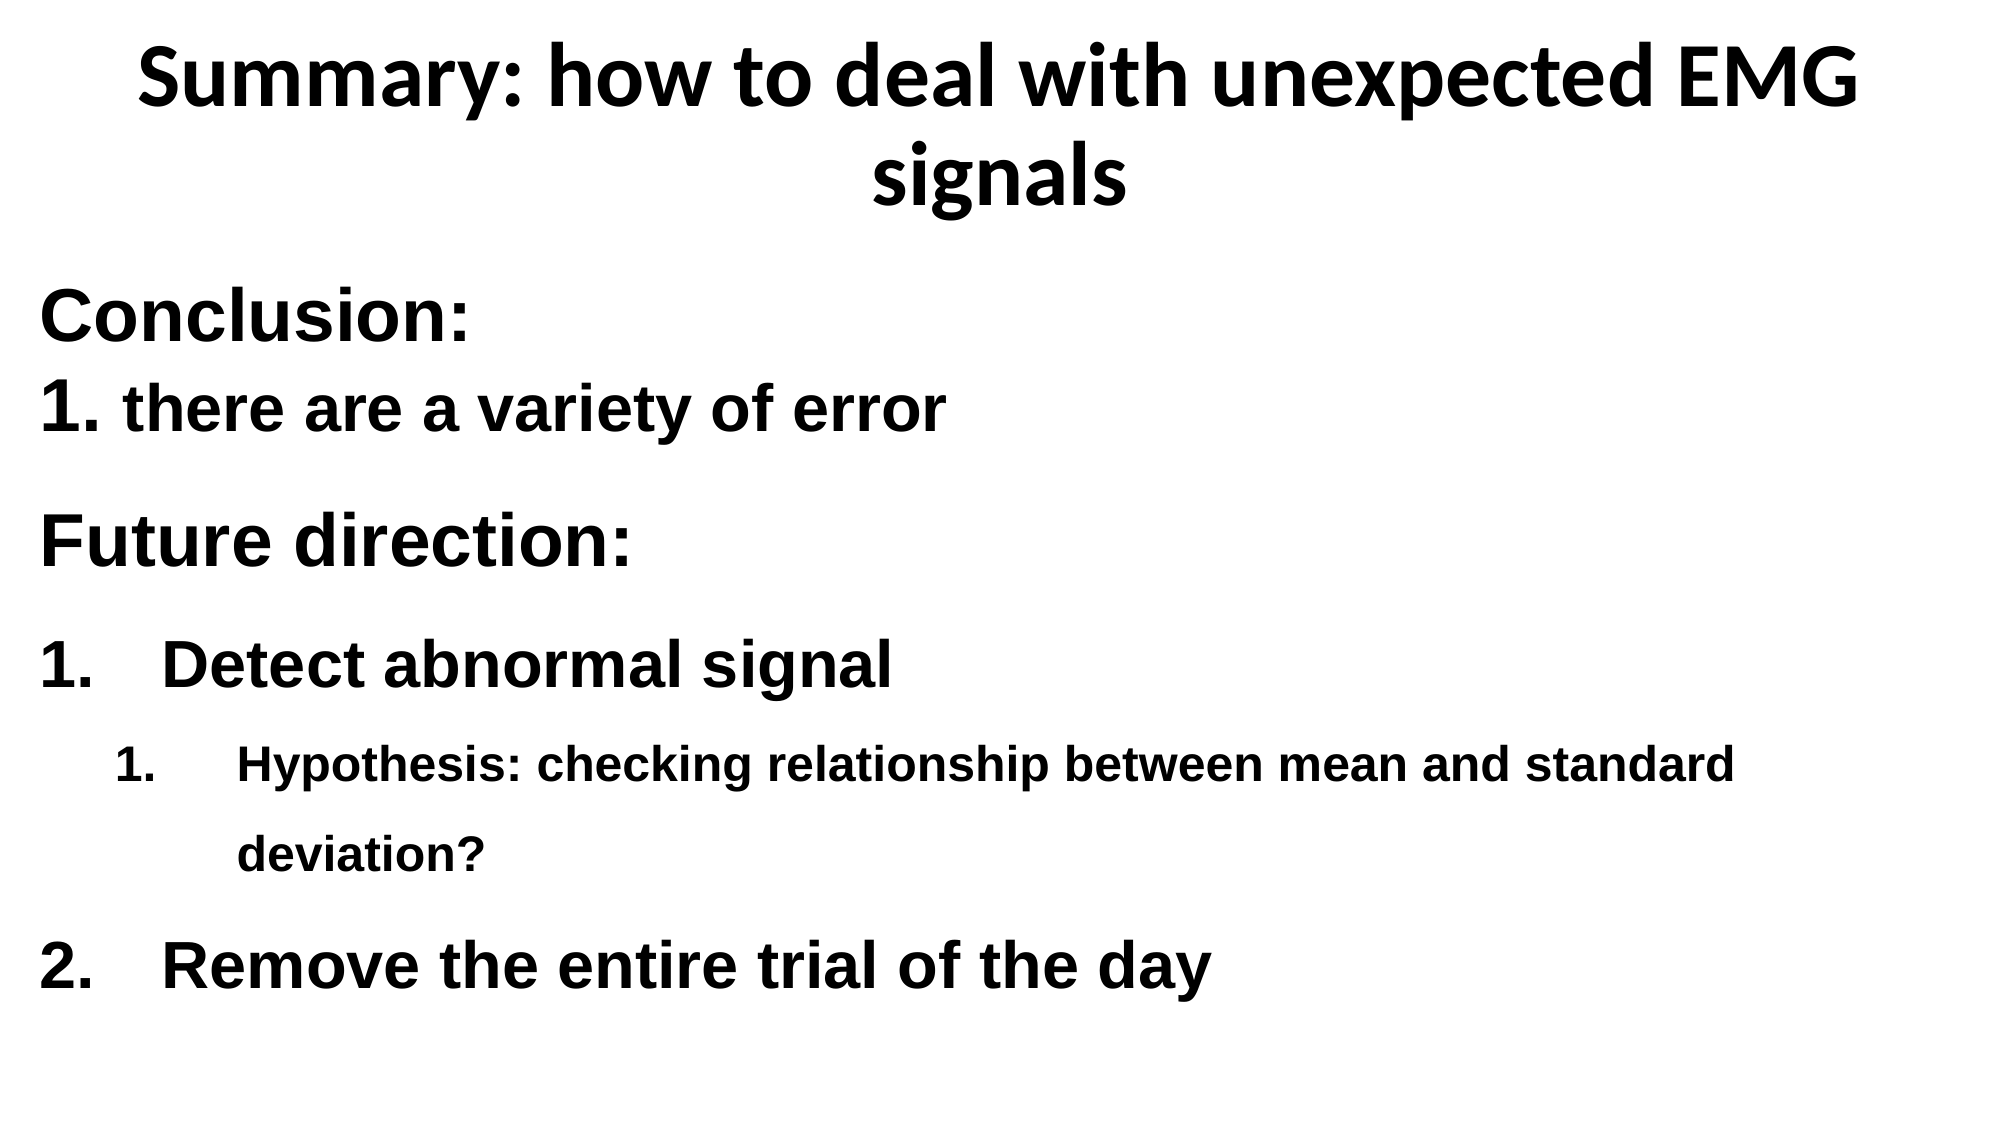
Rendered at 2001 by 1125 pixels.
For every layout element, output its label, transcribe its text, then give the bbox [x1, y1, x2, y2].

text_box Conclusion: 1. there are a variety of error Future direction: Detect abnormal signal Hypothesis: checking relationship between mean and standard deviation? Remove the entire trial of the day [24, 253, 1976, 1015]
title Summary: how to deal with unexpected EMG signals [24, 17, 1976, 235]
